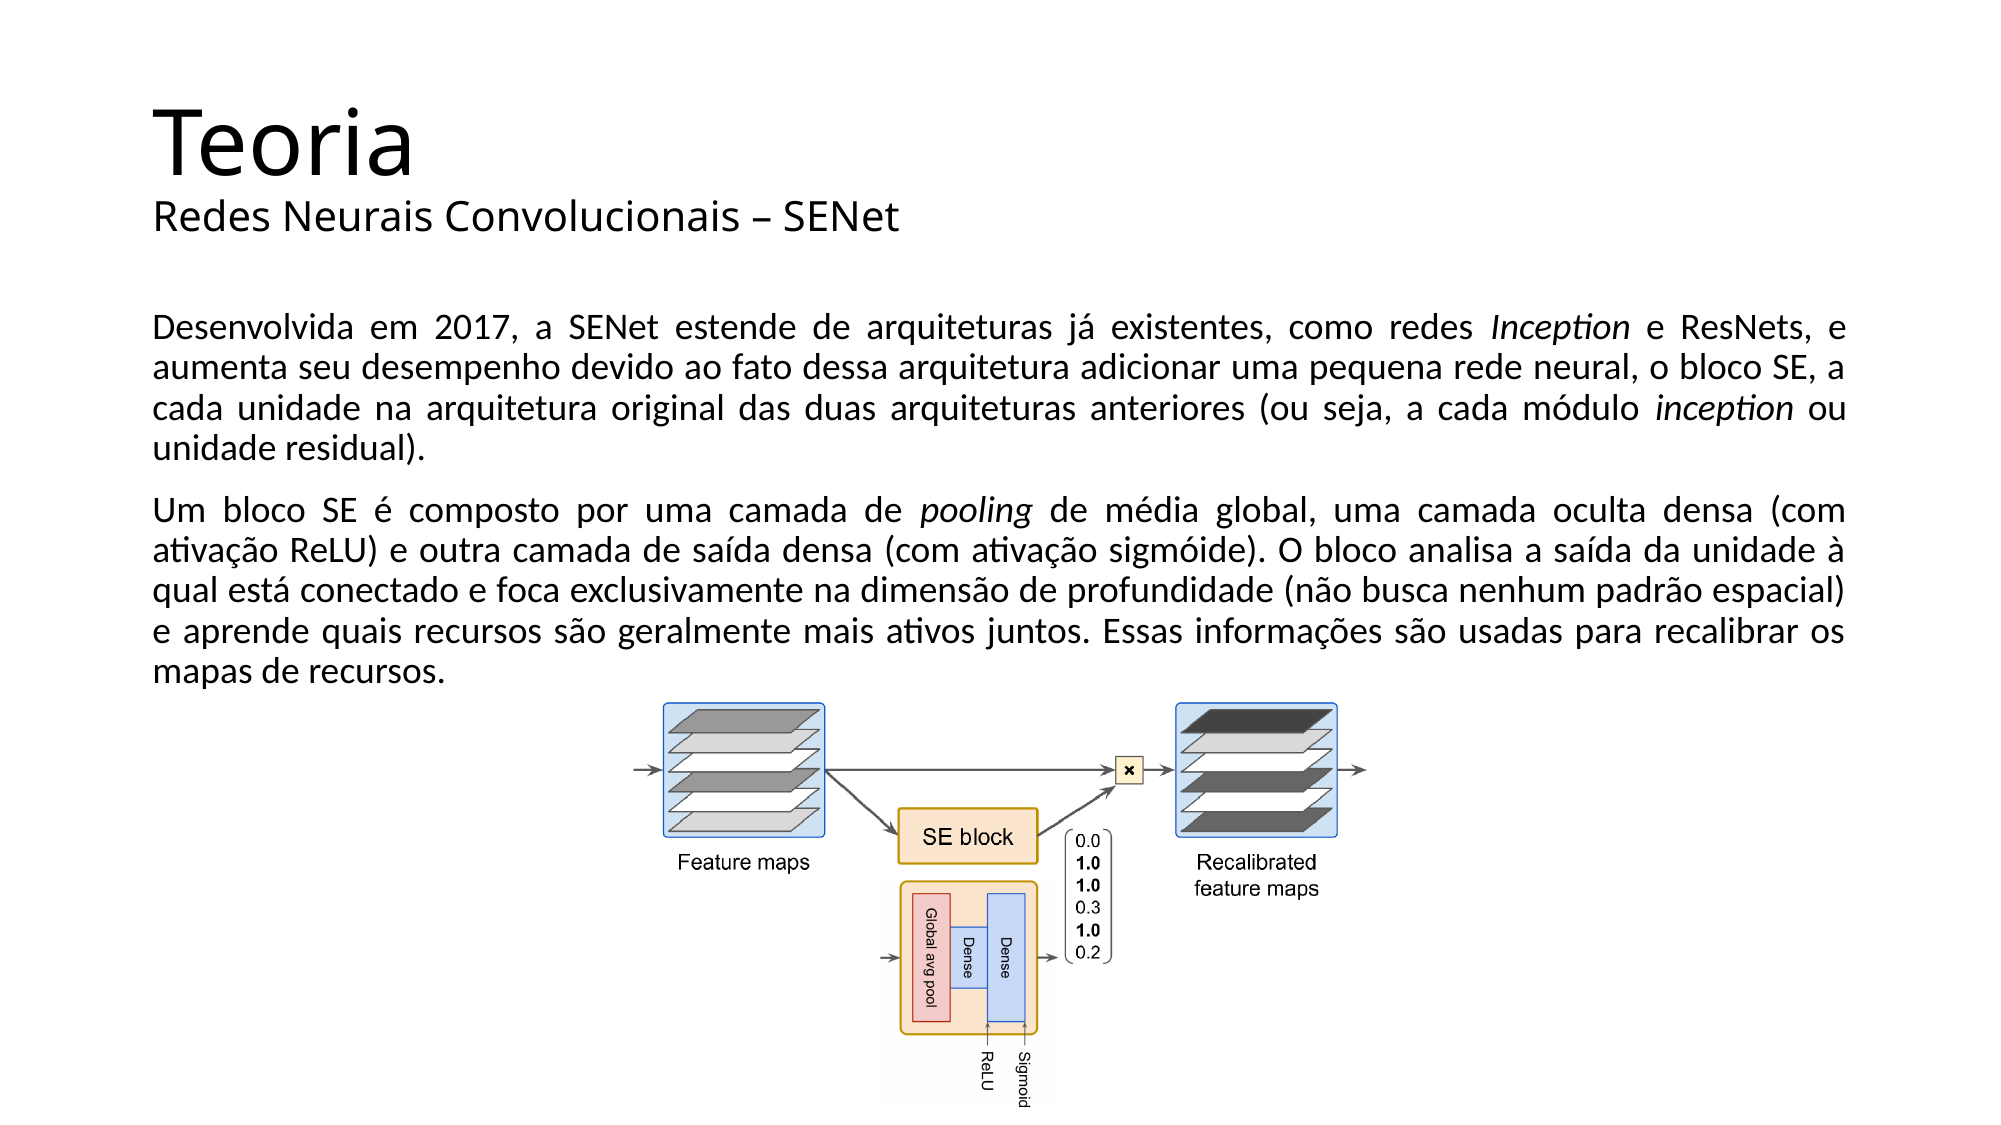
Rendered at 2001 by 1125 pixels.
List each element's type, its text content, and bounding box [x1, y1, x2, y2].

title Teoria Redes Neurais Convolucionais – SENet [137, 59, 1863, 278]
picture [633, 702, 1367, 1107]
list Desenvolvida em 2017, a SENet estende de arquiteturas já existentes, como redes Inception e ResNets, e aumenta seu desempenho devido ao fato dessa arquitetura adicionar uma pequena rede neural, o bloco SE, a cada unidade na arquitetura original das duas arquiteturas anteriores (ou seja, a cada módulo inception ou unidade residual). Um bloco SE é composto por uma camada de pooling de média global, uma camada oculta densa (com ativação ReLU) e outra camada de saída densa (com ativação sigmóide). O bloco analisa a saída da unidade à qual está conectado e foca exclusivamente na dimensão de profundidade (não busca nenhum padrão espacial) e aprende quais recursos são geralmente mais ativos juntos. Essas informações são usadas para recalibrar os mapas de recursos. [137, 299, 1863, 1014]
